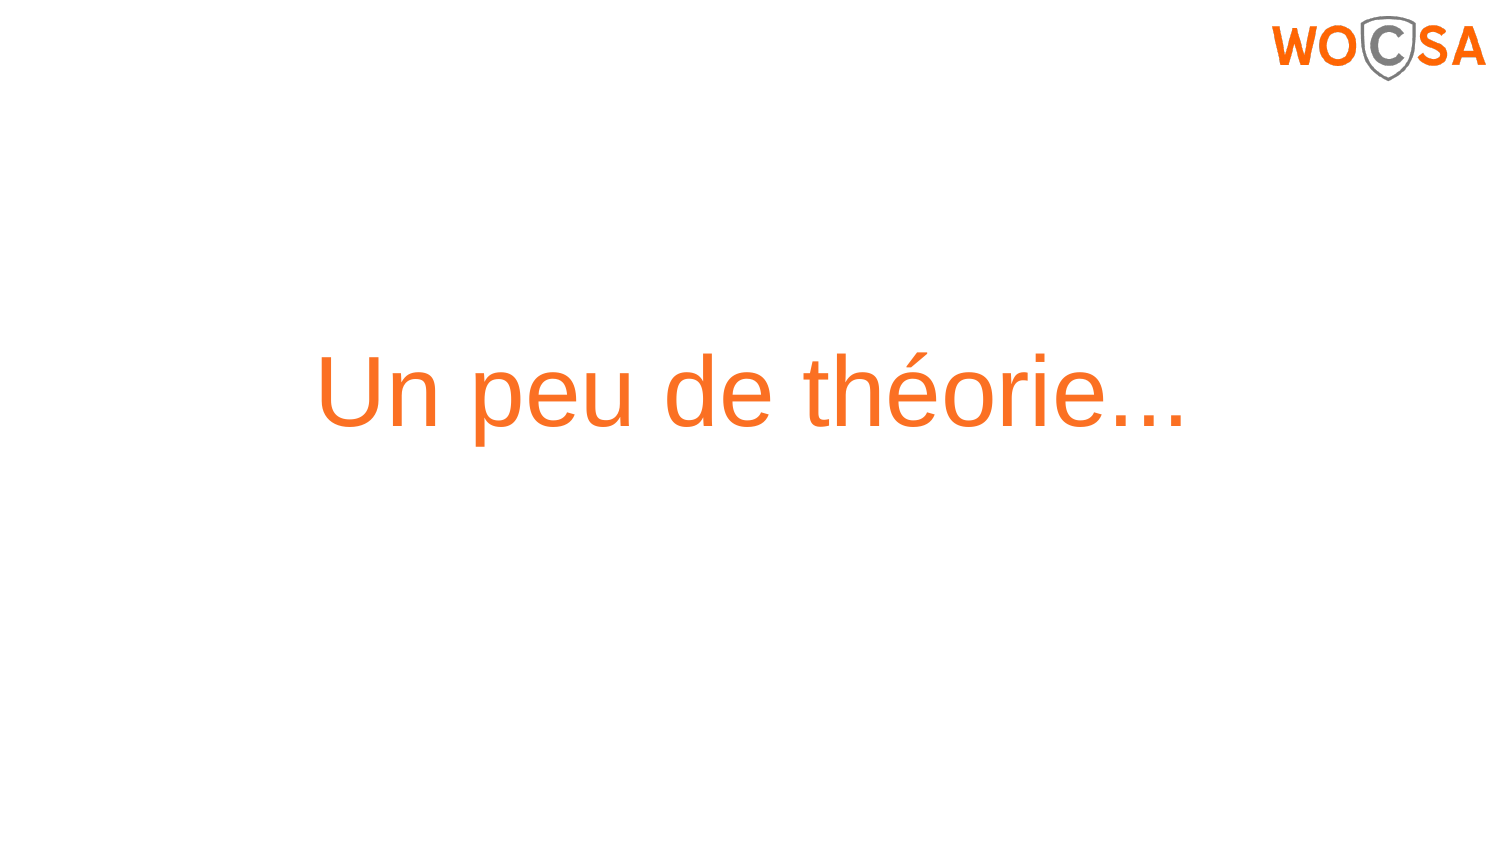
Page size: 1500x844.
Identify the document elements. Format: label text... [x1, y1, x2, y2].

picture [1266, 9, 1491, 86]
title Un peu de théorie... [15, 311, 1491, 491]
